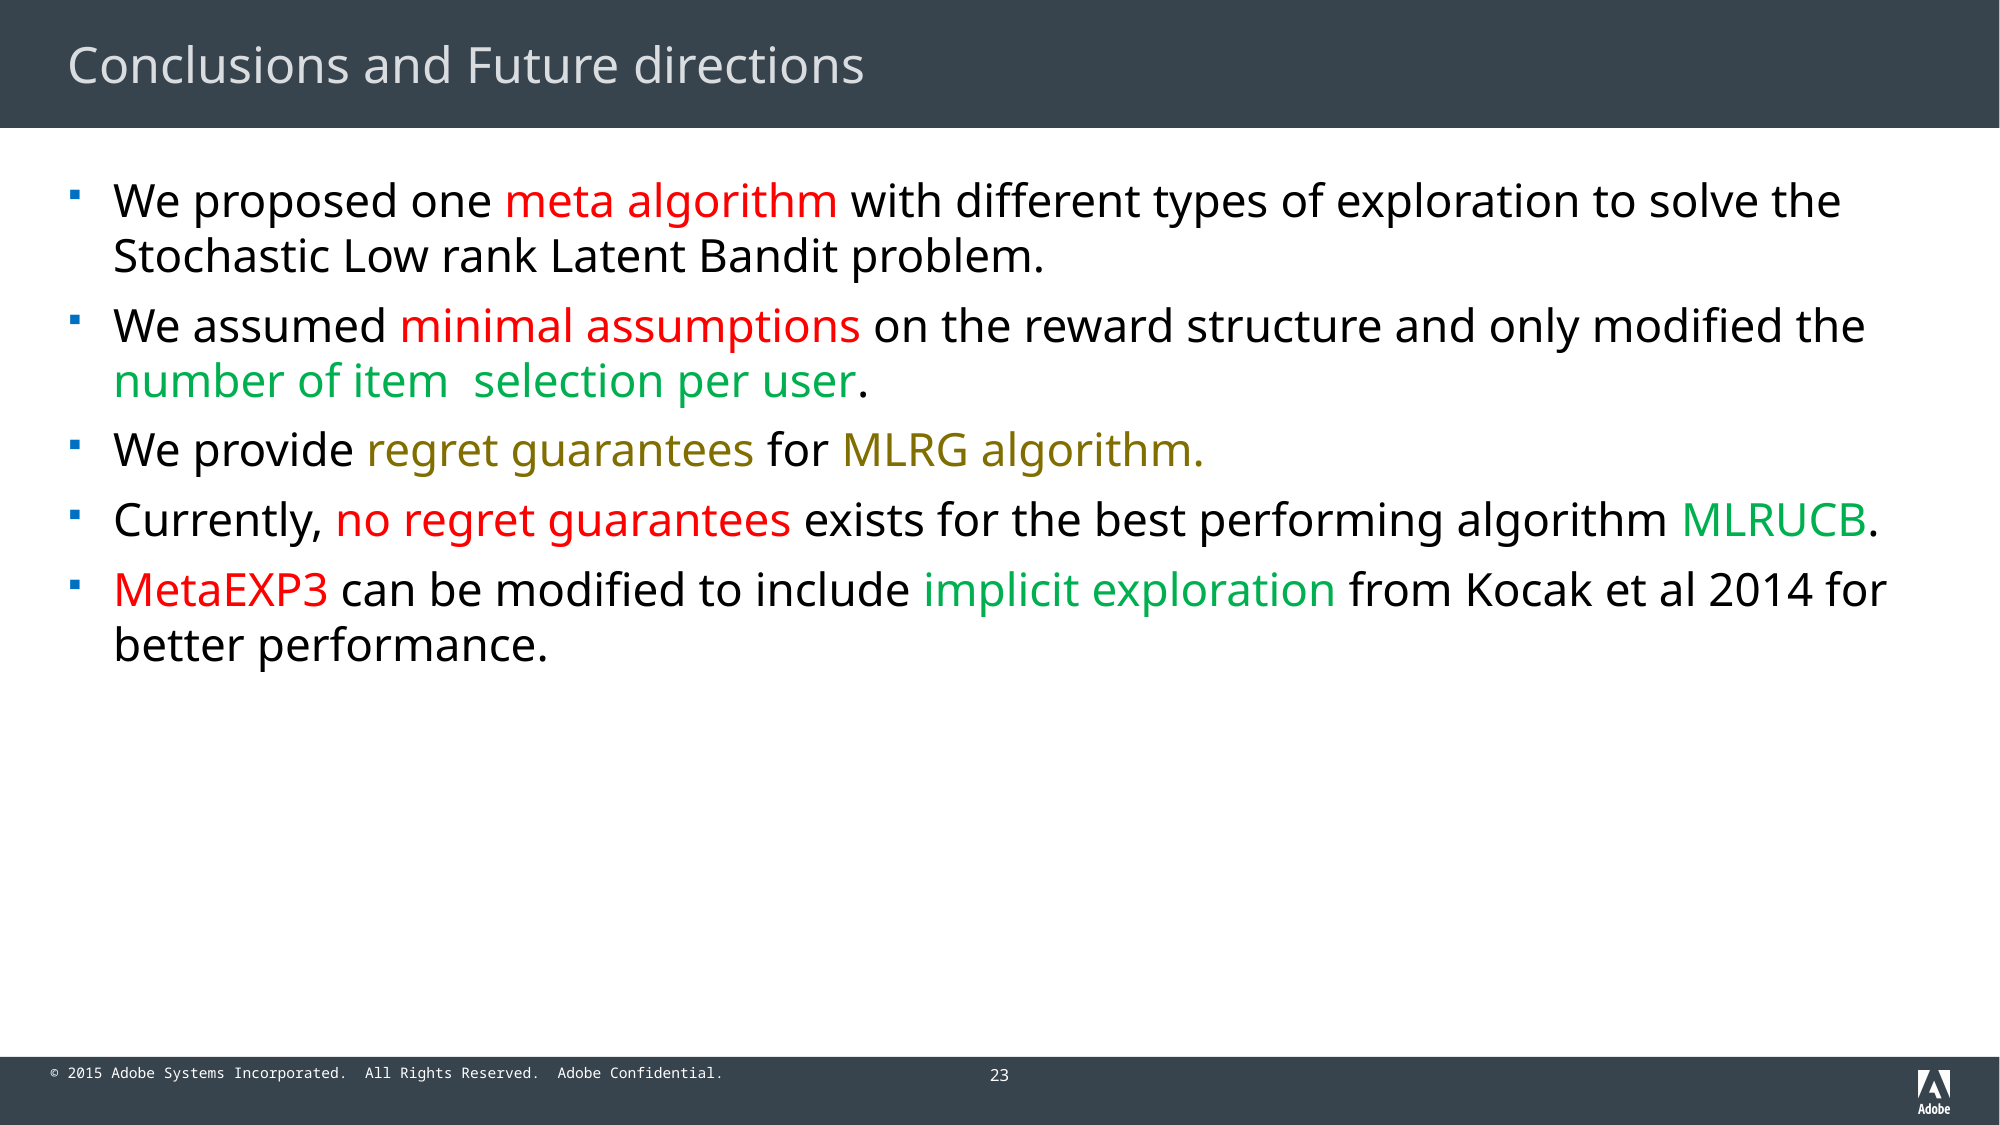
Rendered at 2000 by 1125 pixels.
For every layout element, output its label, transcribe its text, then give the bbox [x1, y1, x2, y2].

list We proposed one meta algorithm with different types of exploration to solve the Stochastic Low rank Latent Bandit problem. We assumed minimal assumptions on the reward structure and only modified the number of item selection per user. We provide regret guarantees for MLRG algorithm. Currently, no regret guarantees exists for the best performing algorithm MLRUCB. MetaEXP3 can be modified to include implicit exploration from Kocak et al 2014 for better performance. [49, 162, 1950, 1013]
slide_number 23 [916, 1062, 1083, 1091]
picture [1918, 1070, 1950, 1114]
title Conclusions and Future directions [49, 30, 1950, 98]
